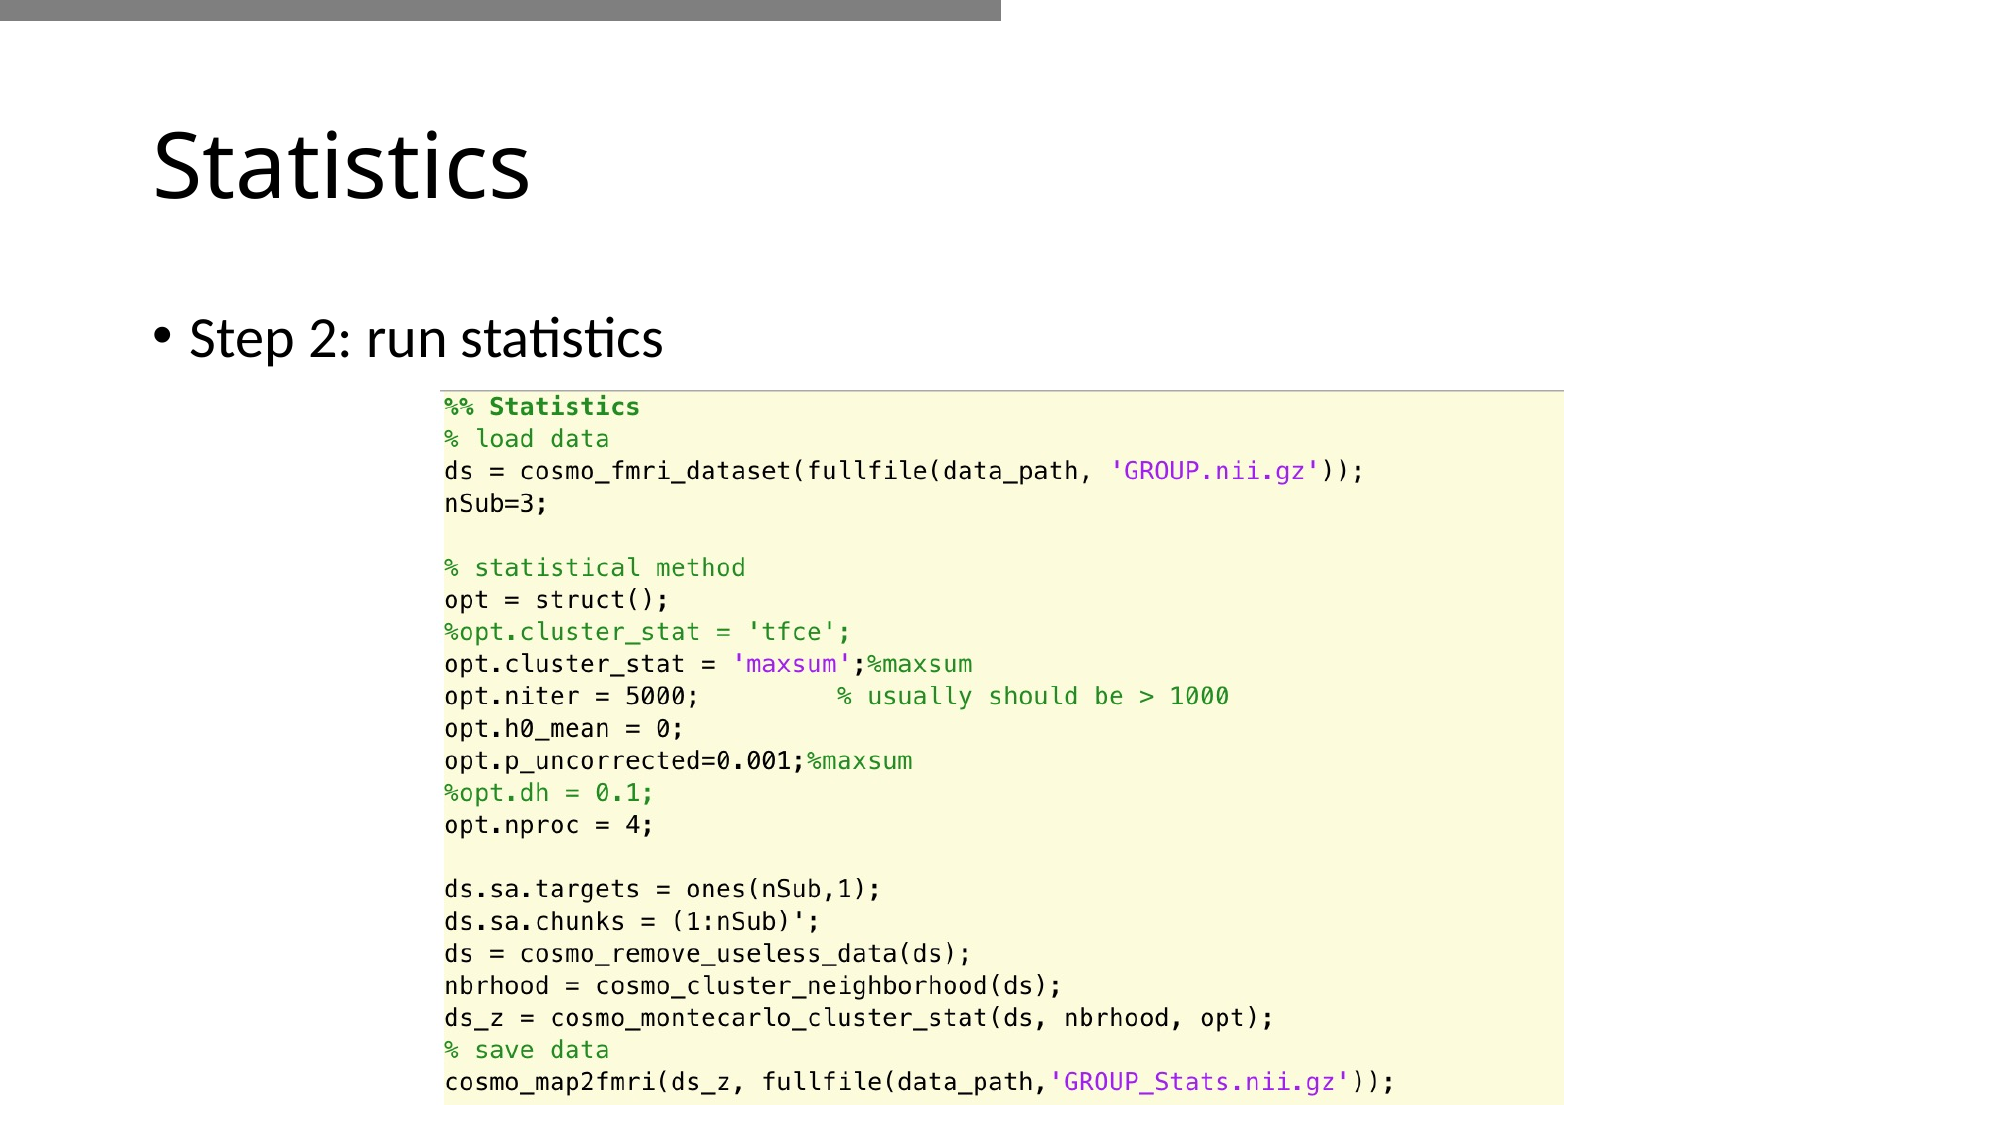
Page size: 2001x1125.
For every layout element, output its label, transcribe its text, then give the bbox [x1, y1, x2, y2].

text_box Step 2: run statistics [137, 299, 1863, 1014]
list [436, 390, 1564, 1105]
text_box Statistics [137, 59, 1863, 278]
text_box [0, 0, 1001, 21]
